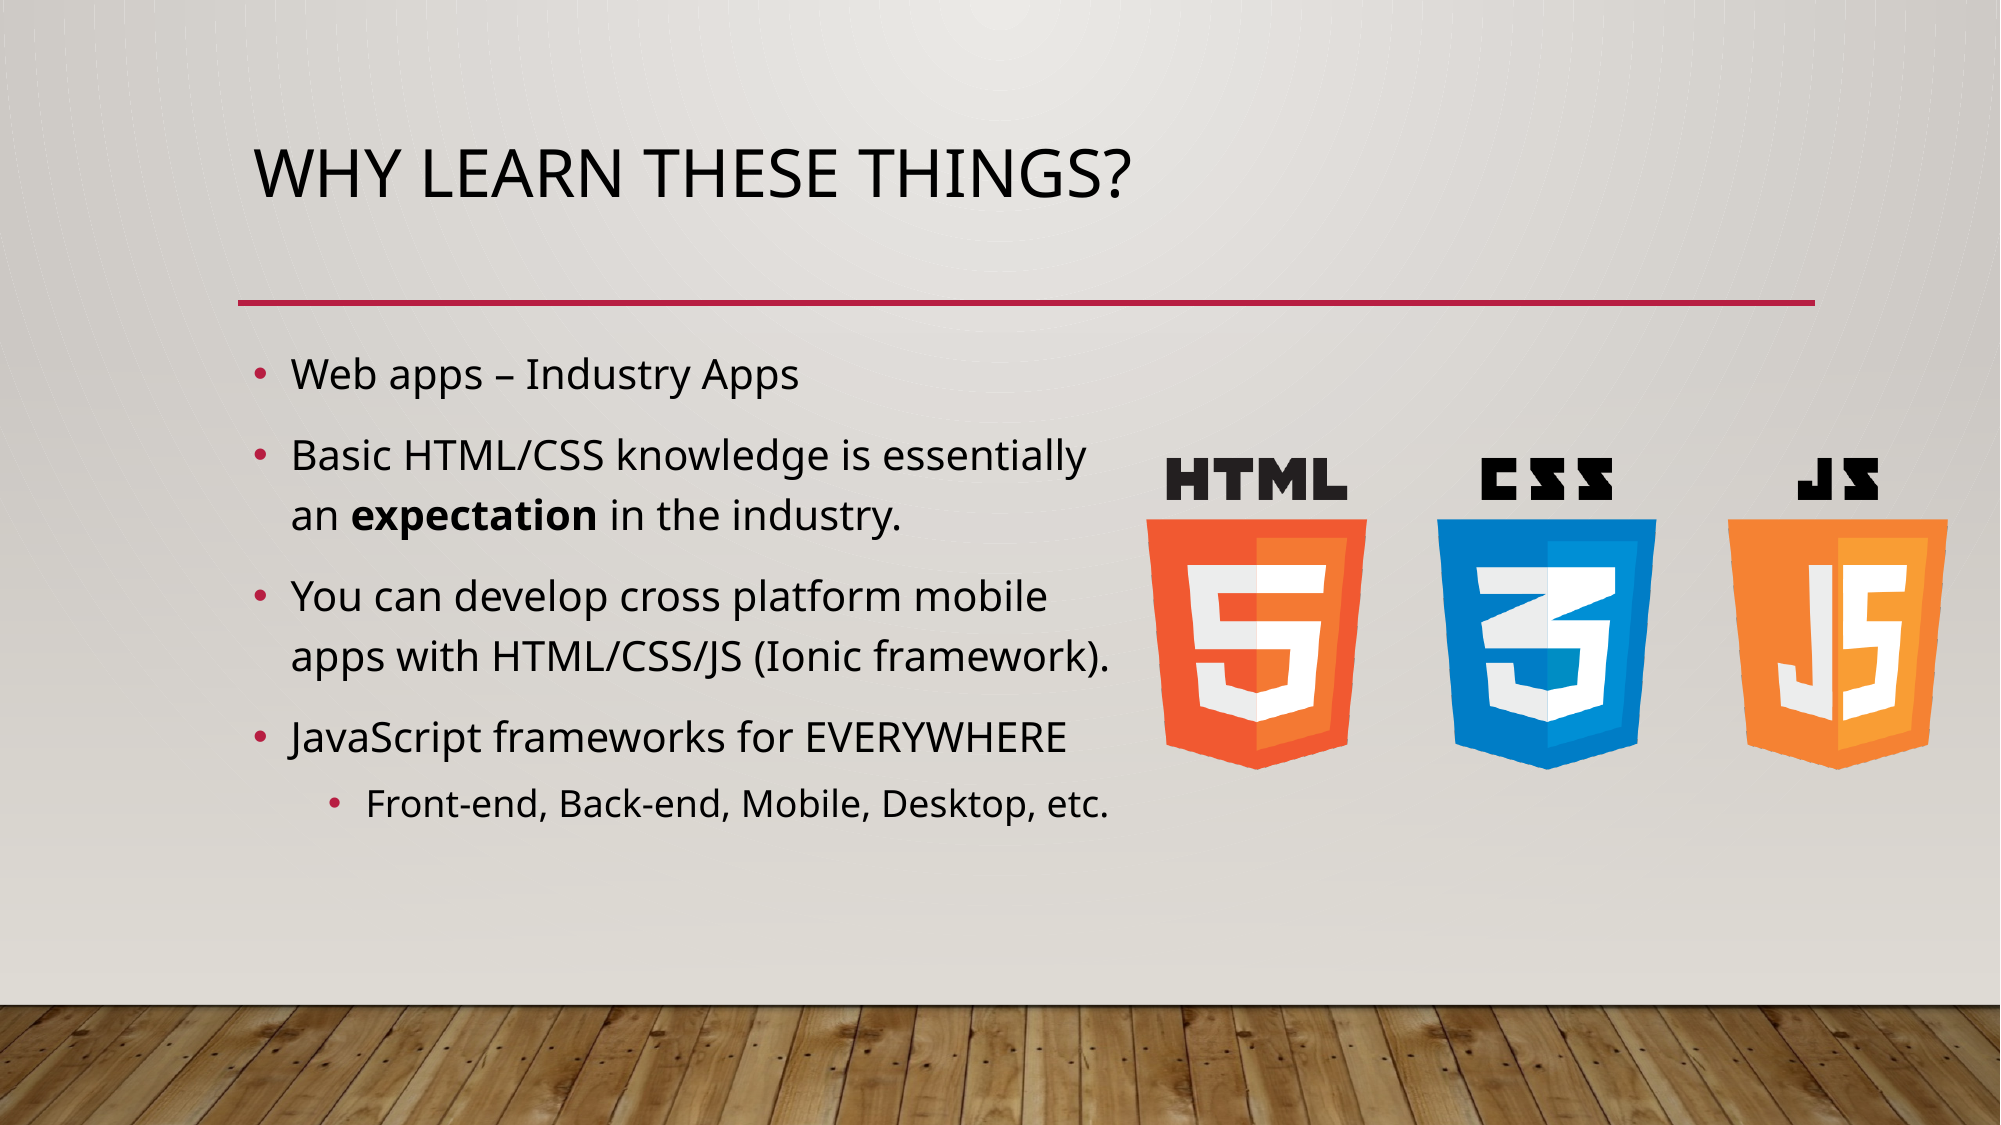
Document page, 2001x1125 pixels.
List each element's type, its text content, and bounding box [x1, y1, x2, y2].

title Why learn these things? [238, 131, 1814, 305]
picture [1146, 457, 1948, 770]
list Web apps – Industry Apps Basic HTML/CSS knowledge is essentially an expectation in the industry. You can develop cross platform mobile apps with HTML/CSS/JS (Ionic framework). JavaScript frameworks for EVERYWHERE Front-end, Back-end, Mobile, Desktop, etc. [238, 330, 1147, 897]
picture [0, 1005, 2000, 1125]
